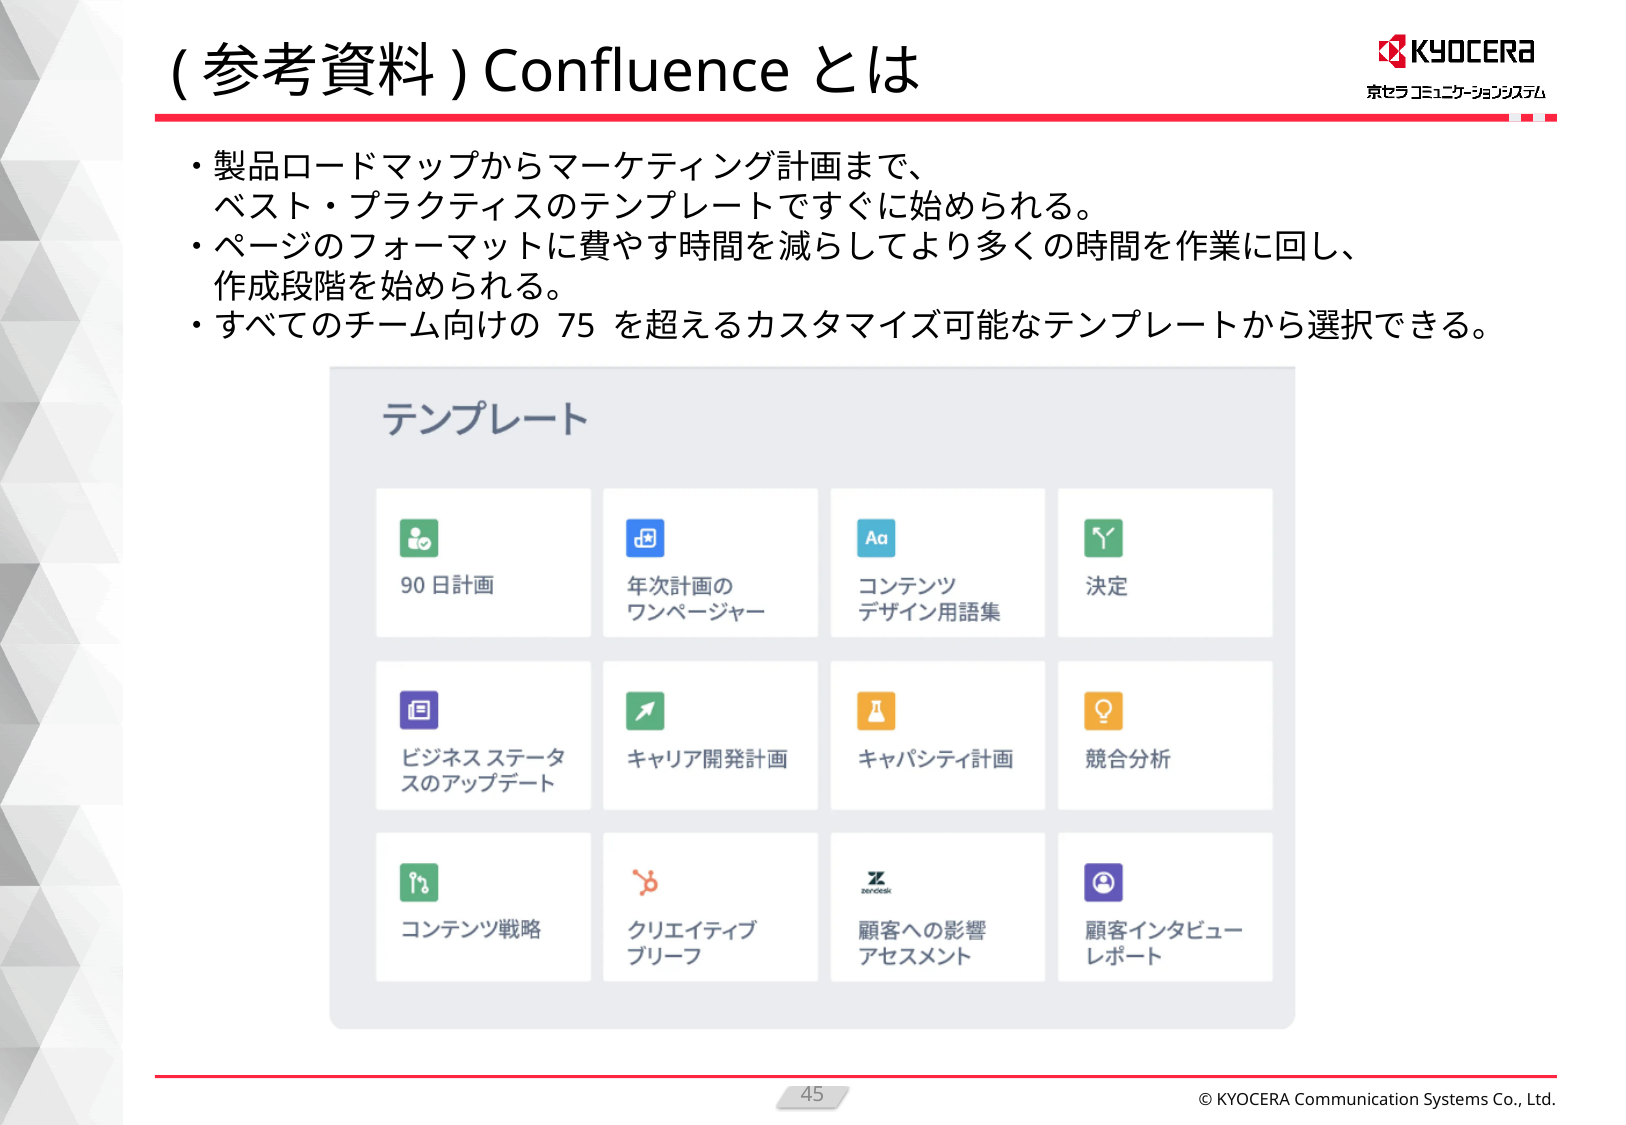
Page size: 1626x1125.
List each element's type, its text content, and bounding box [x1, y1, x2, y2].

picture [0, 0, 123, 1125]
picture [1347, 24, 1565, 108]
picture [320, 354, 1307, 1035]
text_box ・製品ロードマップからマーケティング計画まで、 ベスト・プラクティスのテンプレートですぐに始められる。 ・ページのフォーマットに費やす時間を減らしてより多くの時間を作業に回し、 作成段階を始められる。 ・すべてのチーム向けの 75 を超えるカスタマイズ可能なテンプレートから選択できる。 [166, 137, 1522, 352]
slide_number 45 [629, 1065, 996, 1125]
title (参考資料) Confluenceとは [156, 20, 1337, 125]
